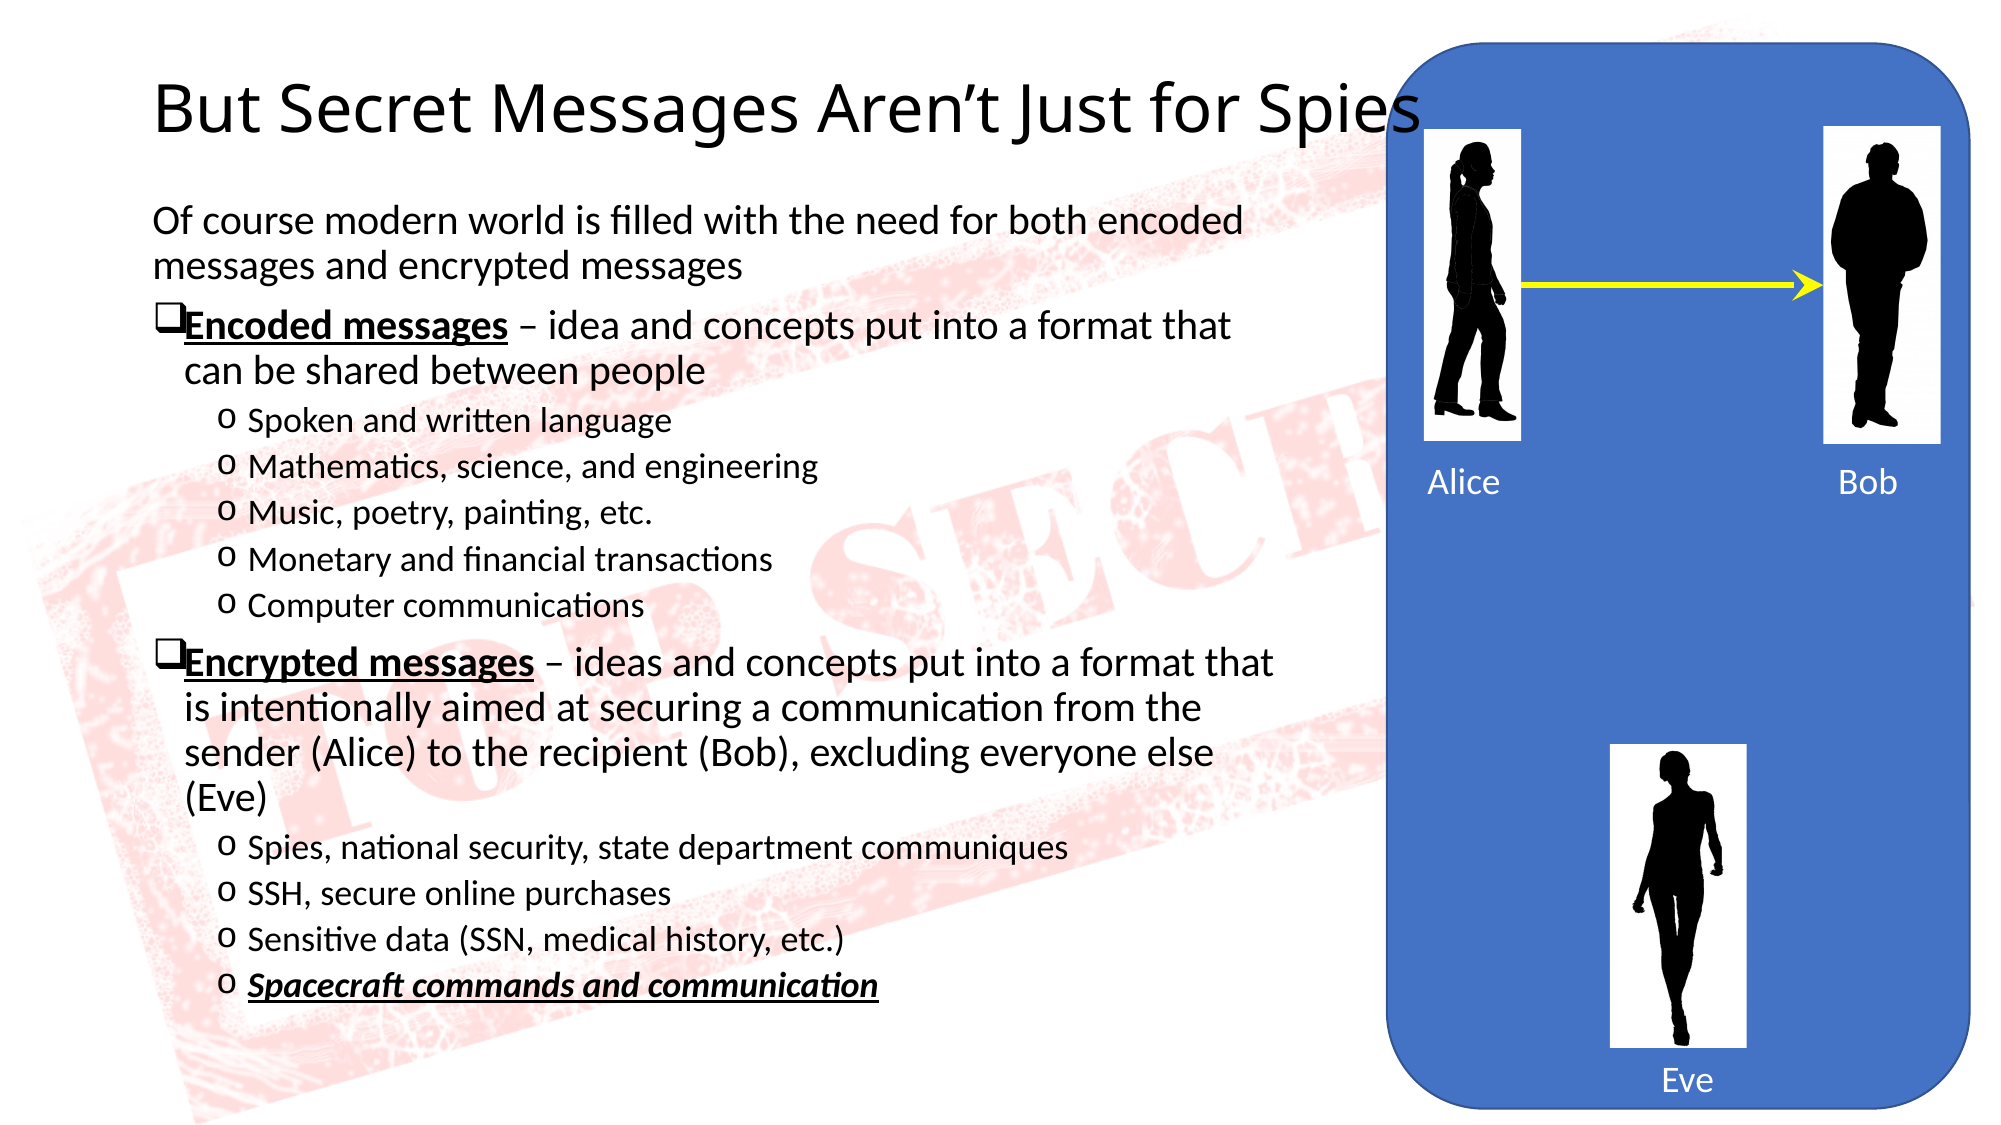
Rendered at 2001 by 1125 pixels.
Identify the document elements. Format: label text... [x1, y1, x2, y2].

picture [1423, 129, 1522, 441]
text_box [1385, 42, 1971, 1110]
text_box Bob [1823, 449, 1943, 510]
picture [1609, 744, 1747, 1048]
picture [1823, 126, 1941, 444]
title But Secret Messages Aren’t Just for Spies [137, 59, 1863, 163]
list Of course modern world is filled with the need for both encoded messages and encrypted messages Encoded messages – idea and concepts put into a format that can be shared between people Spoken and written language Mathematics, science, and engineering Music, poetry, painting, etc. Monetary and financial transactions Computer communications Encrypted messages – ideas and concepts put into a format that is intentionally aimed at securing a communication from the sender (Alice) to the recipient (Bob), excluding everyone else (Eve) Spies, national security, state department communiques SSH, secure online purchases Sensitive data (SSN, medical history, etc.) Spacecraft commands and communication [137, 190, 1309, 1014]
text_box Alice [1412, 449, 1533, 510]
text_box Eve [1646, 1047, 1767, 1107]
